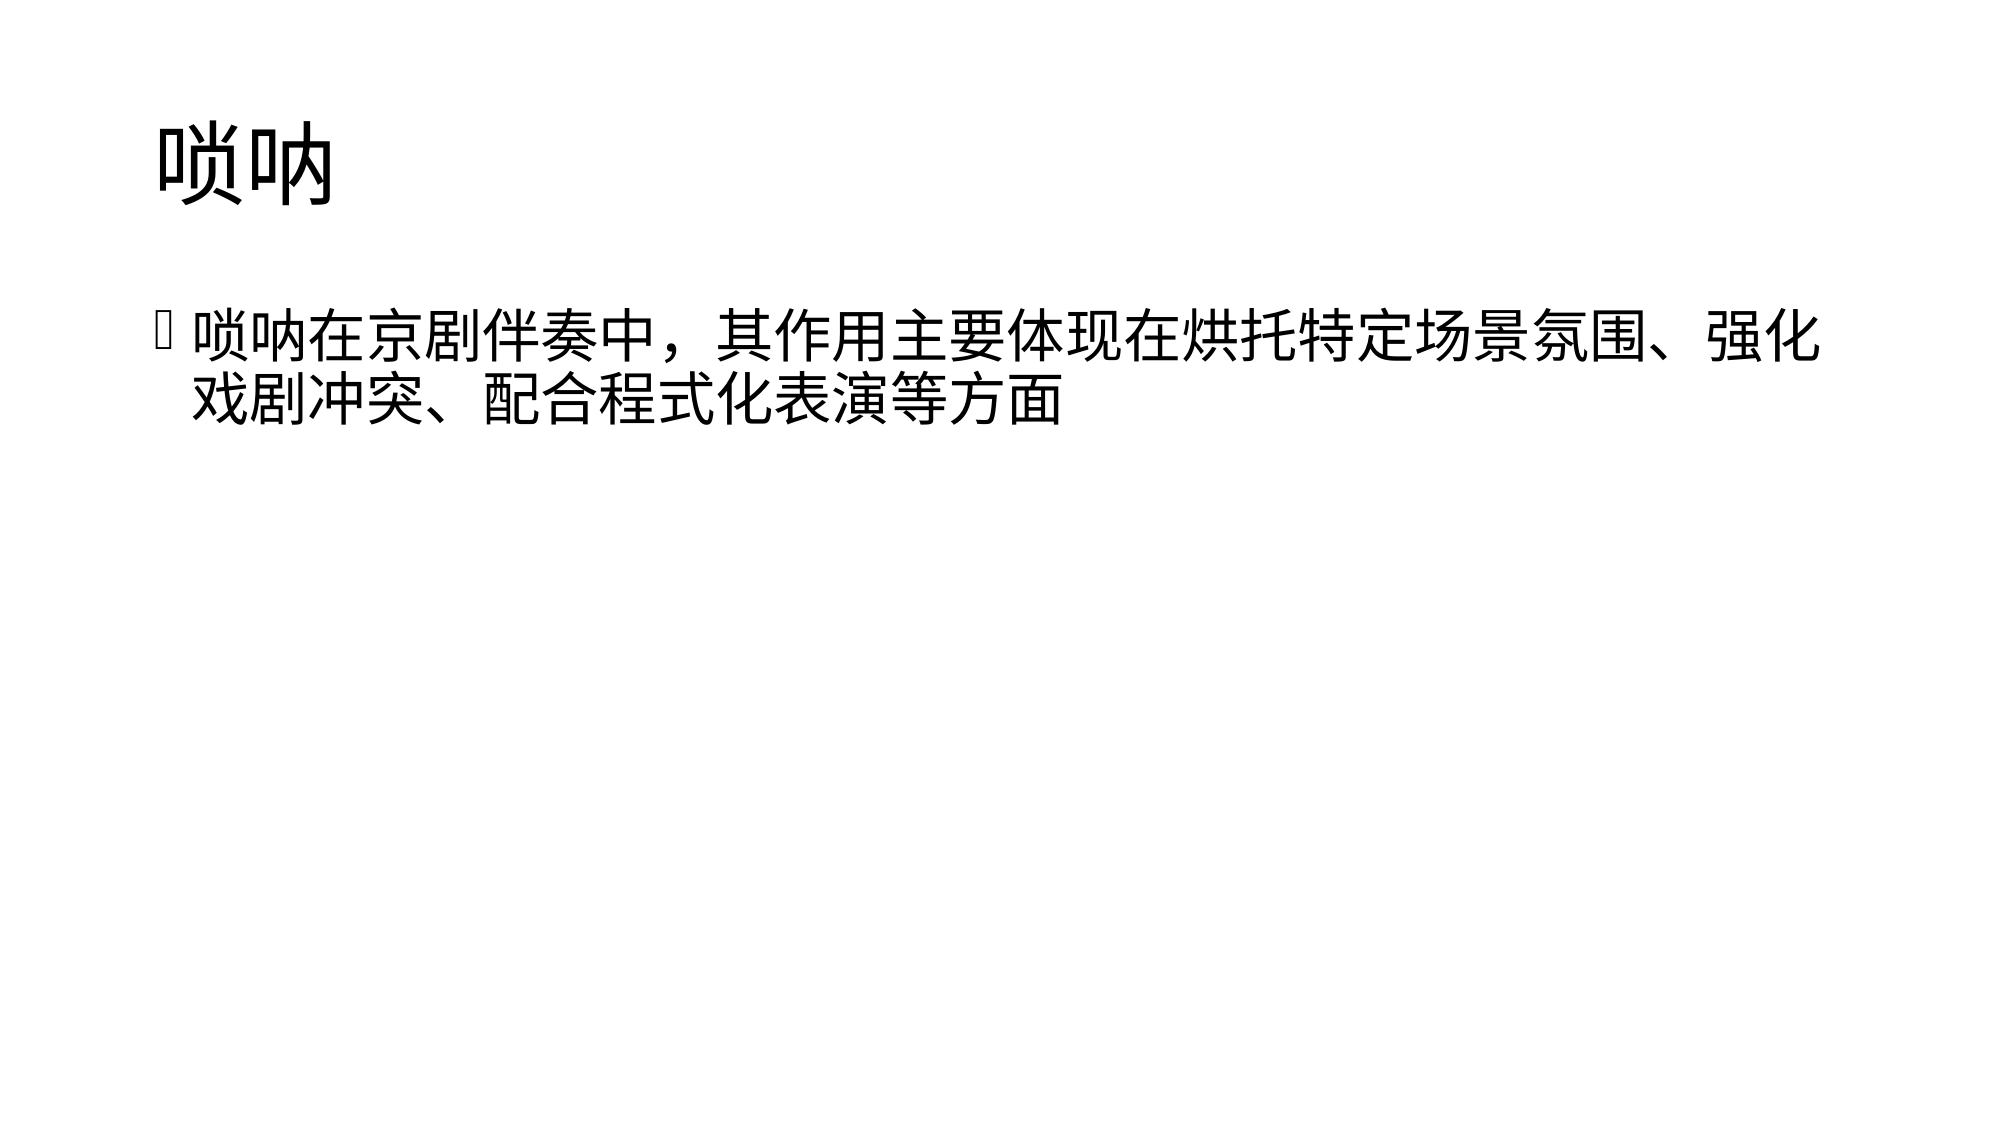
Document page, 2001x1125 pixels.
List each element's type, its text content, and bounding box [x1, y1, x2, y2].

list 唢呐在京剧伴奏中，其作用主要体现在烘托特定场景氛围、强化戏剧冲突、配合程式化表演等方面 [138, 299, 1864, 1014]
title 唢呐 [138, 60, 1864, 278]
